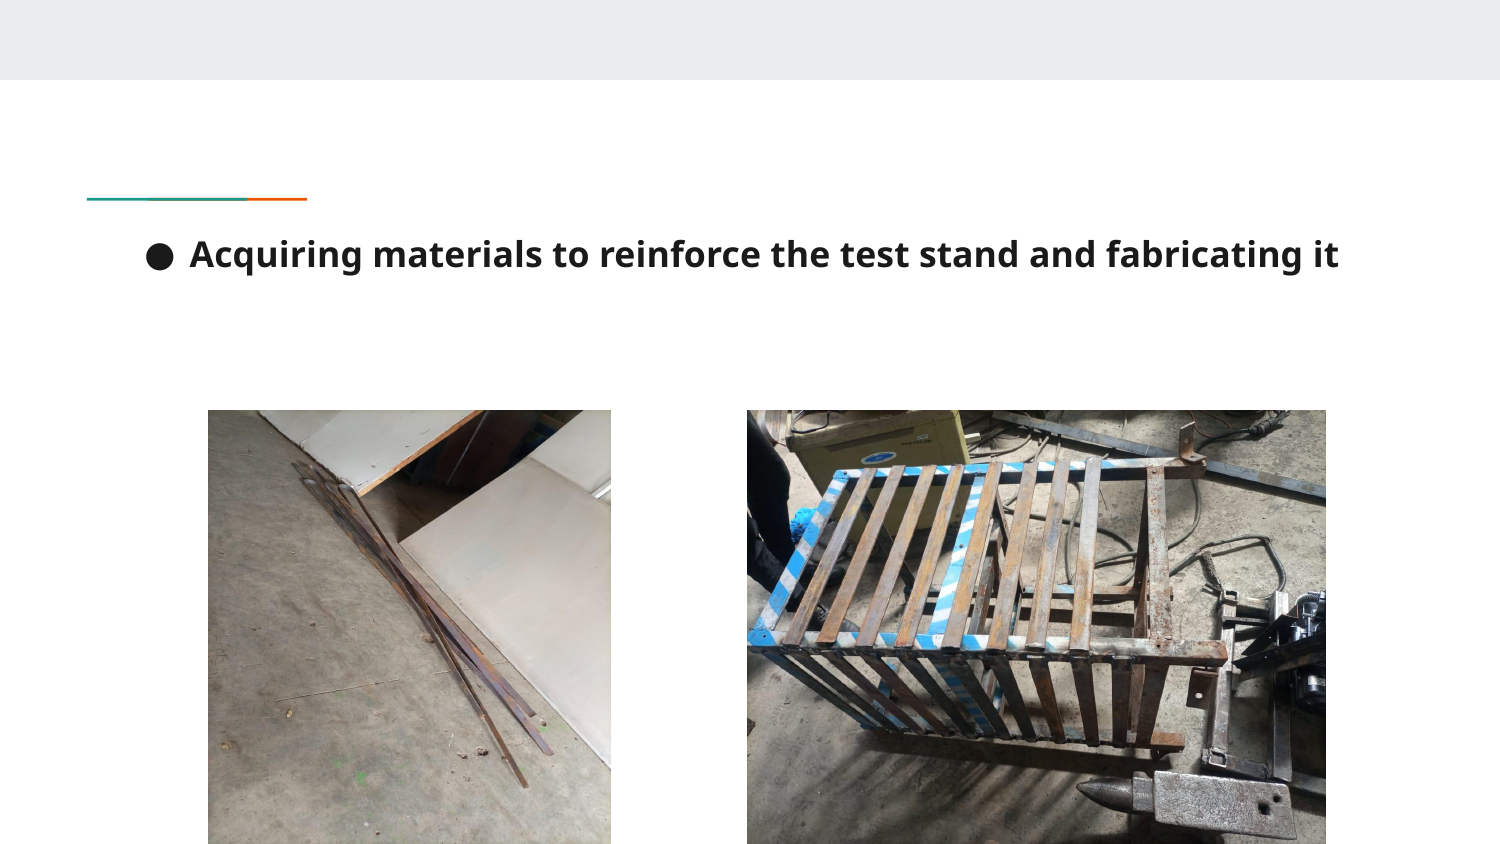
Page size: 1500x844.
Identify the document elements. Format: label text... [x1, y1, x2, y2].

title Acquiring materials to reinforce the test stand and fabricating it [119, 216, 1381, 305]
picture [208, 409, 612, 844]
picture [747, 409, 1326, 844]
